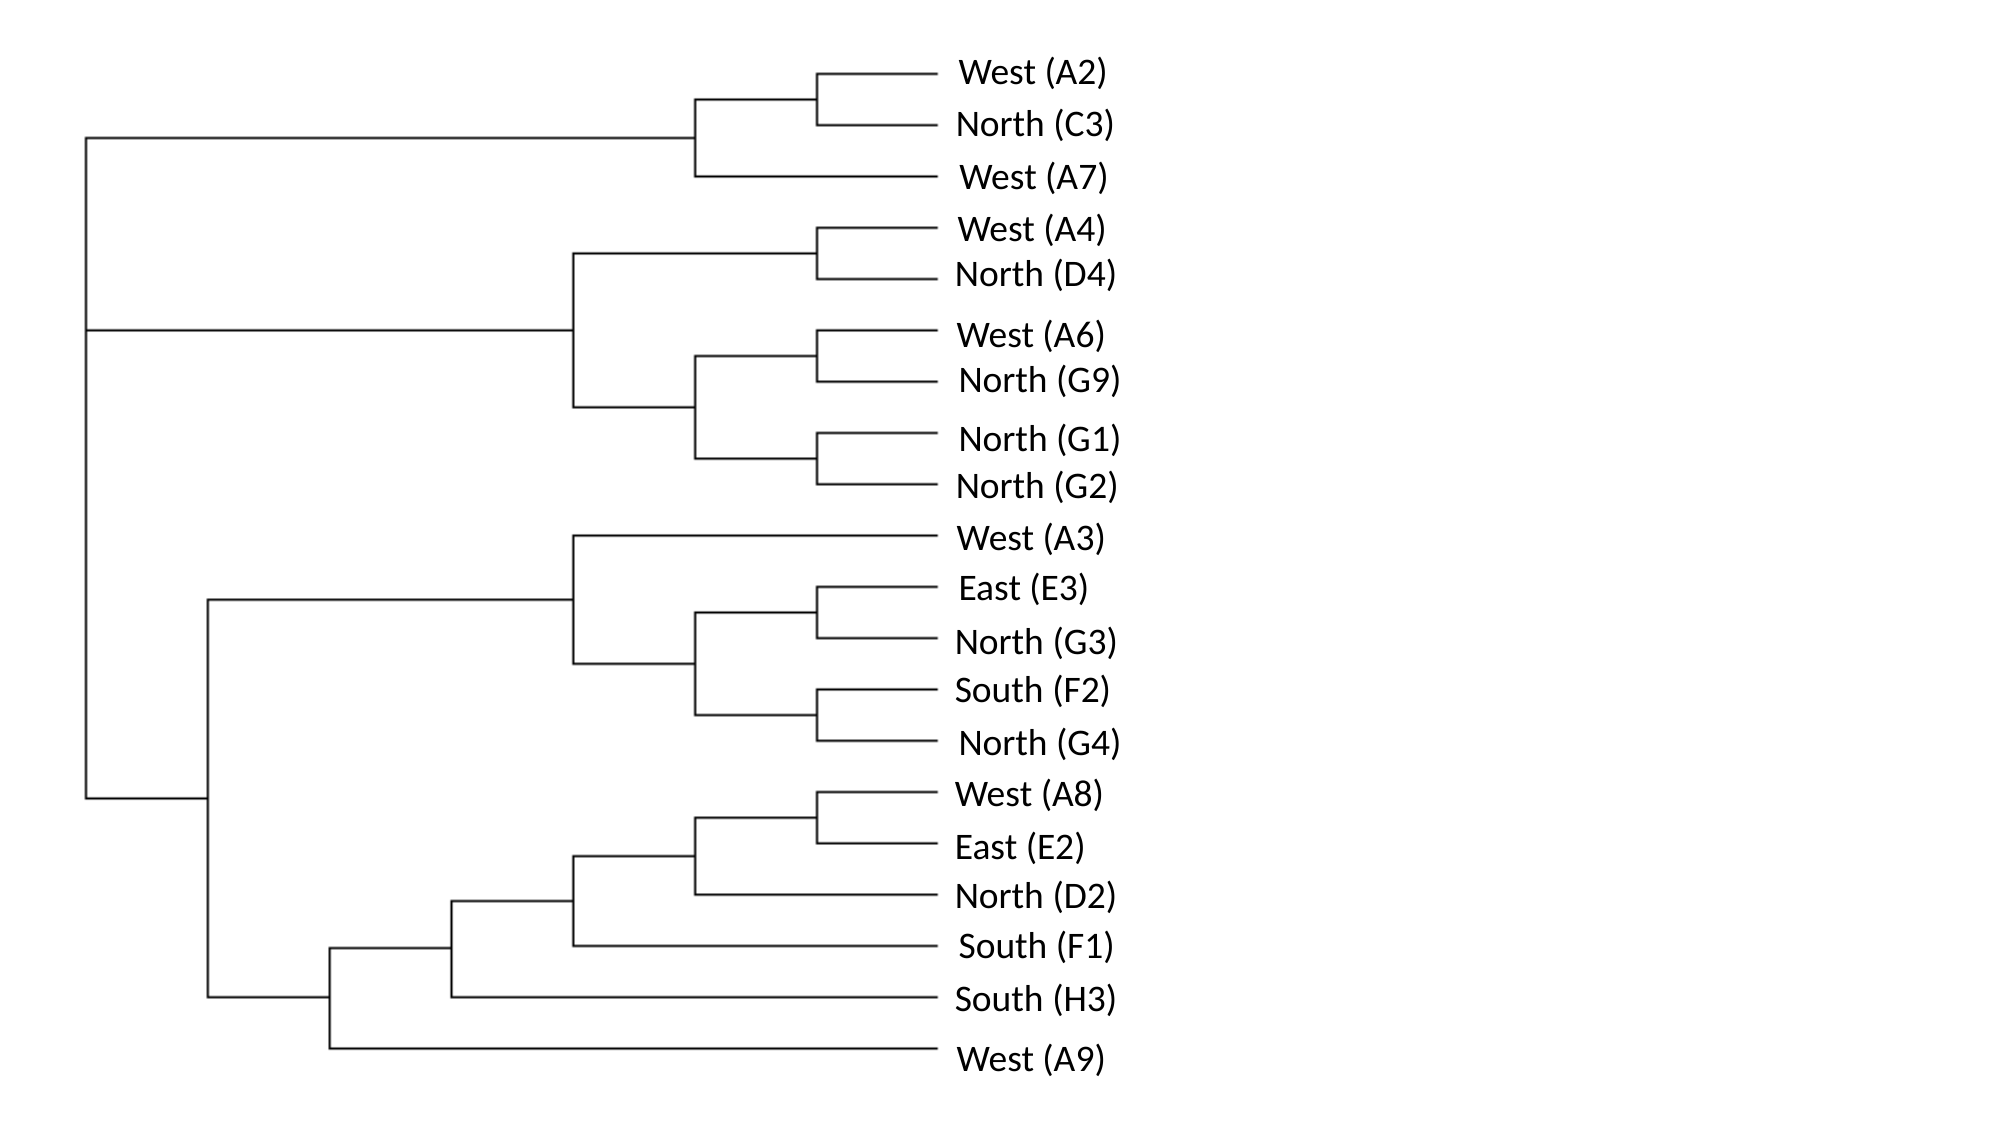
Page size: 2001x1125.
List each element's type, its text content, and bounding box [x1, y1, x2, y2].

text_box North (G9) [1026, 347, 1162, 406]
text_box South (H3) [1026, 966, 1145, 1026]
text_box West (A9) [1026, 1026, 1160, 1087]
text_box North (G2) [1026, 453, 1135, 514]
picture [0, 4, 1026, 1125]
text_box South (F1) [1026, 914, 1145, 966]
text_box North (G4) [1026, 710, 1162, 770]
text_box North (D2) [1026, 863, 1145, 914]
text_box West (A3) [1026, 505, 1127, 566]
text_box North (C3) [1026, 91, 1145, 144]
text_box North (D4) [1026, 241, 1136, 302]
text_box West (A7) [1026, 144, 1148, 196]
text_box West (A2) [1026, 39, 1145, 91]
text_box South (F2) [1026, 657, 1135, 710]
text_box West (A6) [1026, 302, 1136, 347]
text_box North (G3) [1026, 610, 1145, 670]
text_box East (E3) [1026, 555, 1135, 610]
text_box West (A8) [1026, 761, 1135, 814]
text_box East (E2) [1026, 814, 1135, 863]
text_box North (G1) [1026, 406, 1179, 467]
text_box West (A4) [1026, 196, 1162, 257]
